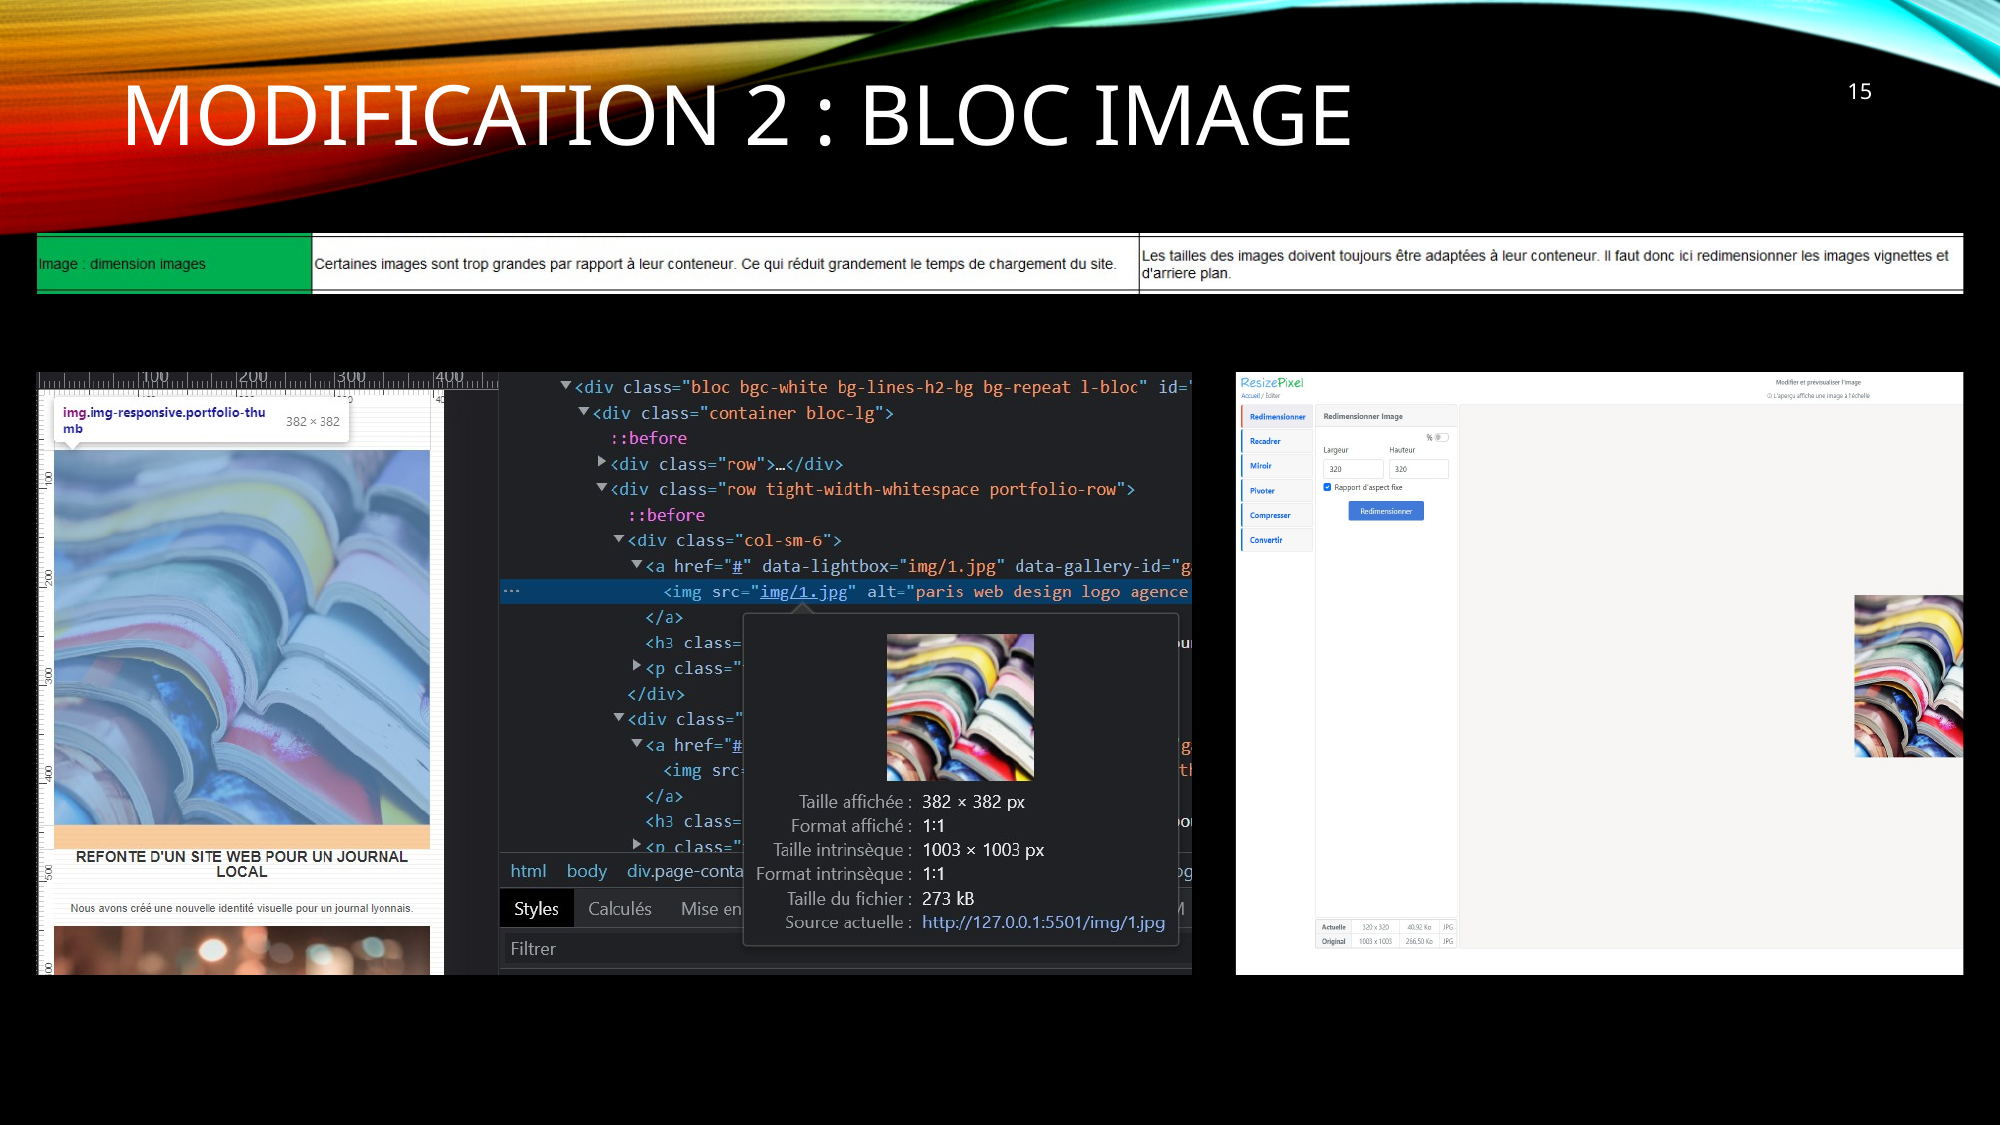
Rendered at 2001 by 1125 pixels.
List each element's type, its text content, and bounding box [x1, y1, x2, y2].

slide_number 15 [1437, 62, 1888, 123]
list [36, 233, 1964, 294]
picture [0, 0, 2000, 237]
title Modification 2 : Bloc Image [0, 12, 1393, 226]
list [36, 371, 1192, 976]
picture [1235, 371, 1964, 976]
